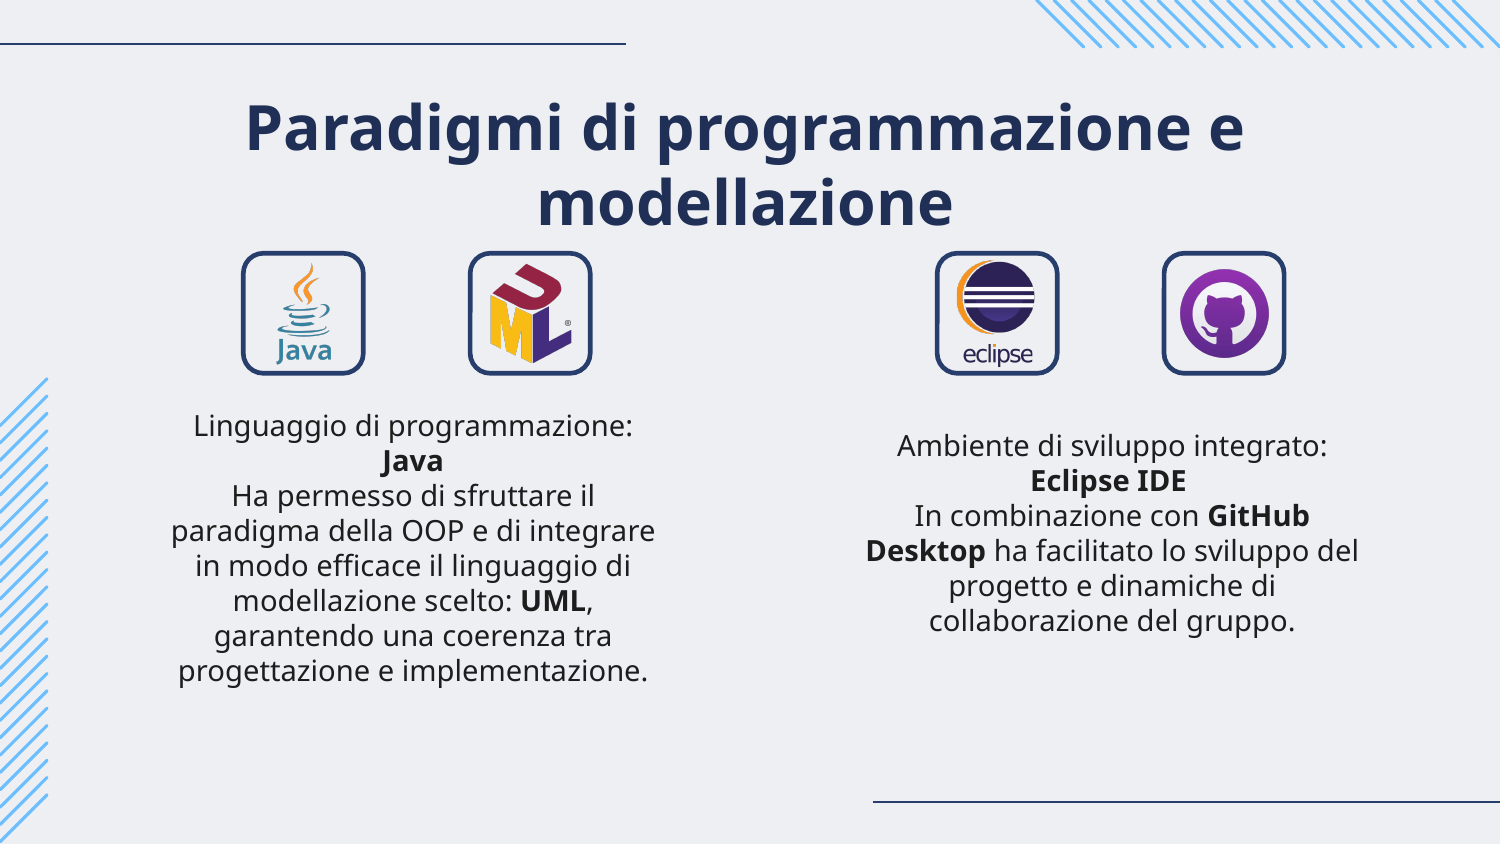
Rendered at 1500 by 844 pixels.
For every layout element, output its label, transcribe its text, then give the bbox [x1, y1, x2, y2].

subtitle Linguaggio di programmazione: Java Ha permesso di sfruttare il paradigma della OOP e di integrare in modo efficace il linguaggio di modellazione scelto: UML, garantendo una coerenza tra progettazione e implementazione. [144, 392, 682, 721]
title Paradigmi di programmazione e modellazione [70, 72, 1421, 167]
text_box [236, 246, 371, 381]
subtitle Ambiente di sviluppo integrato: Eclipse IDE In combinazione con GitHub Desktop ha facilitato lo sviluppo del progetto e dinamiche di collaborazione del gruppo. [844, 412, 1381, 734]
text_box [936, 253, 1058, 374]
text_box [469, 253, 591, 374]
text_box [1163, 253, 1285, 374]
